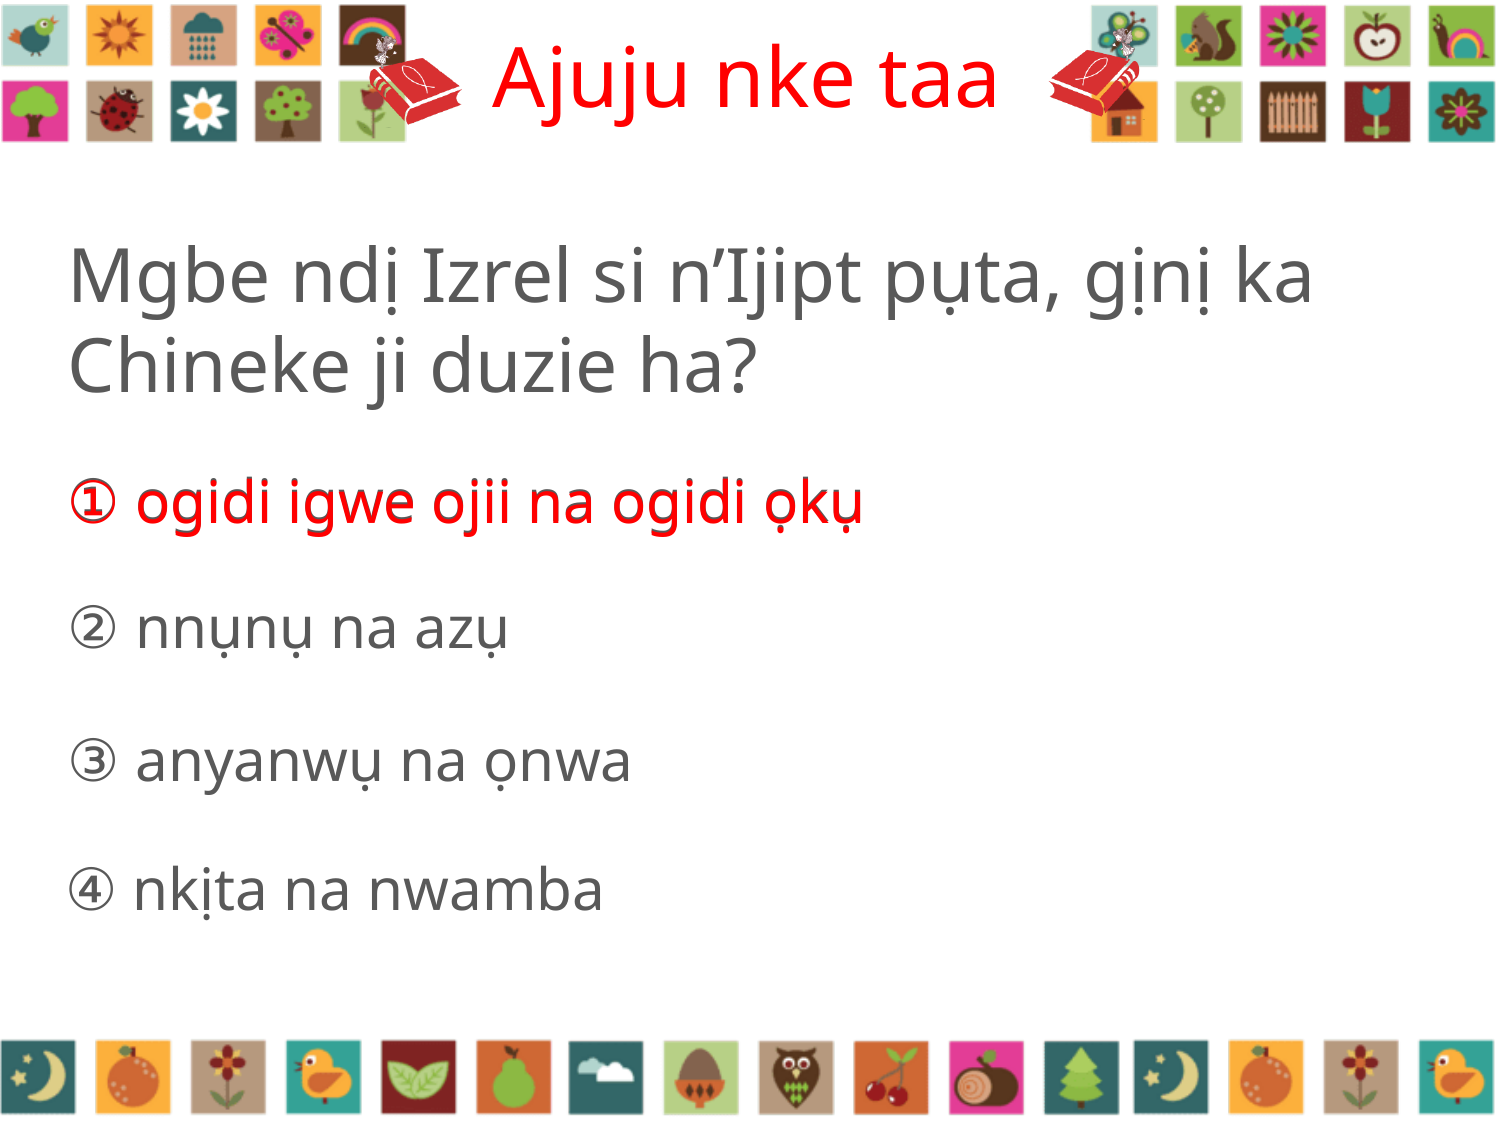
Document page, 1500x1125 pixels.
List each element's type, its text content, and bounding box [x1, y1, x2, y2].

text_box ③ anyanwụ na ọnwa [53, 716, 1483, 801]
text_box ④ nkịta na nwamba [50, 844, 1480, 930]
text_box ① ogidi igwe ojii na ogidi ọkụ [53, 457, 1483, 543]
text_box ② nnụnụ na azụ [53, 582, 1436, 668]
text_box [0, 1028, 1500, 1118]
picture [1017, 3, 1500, 150]
text_box Ajuju nke taa [425, 16, 1078, 131]
text_box Mgbe ndị Izrel si n’Ijipt pụta, gịnị ka Chineke ji duzie ha? [53, 219, 1436, 415]
picture [0, 3, 494, 150]
